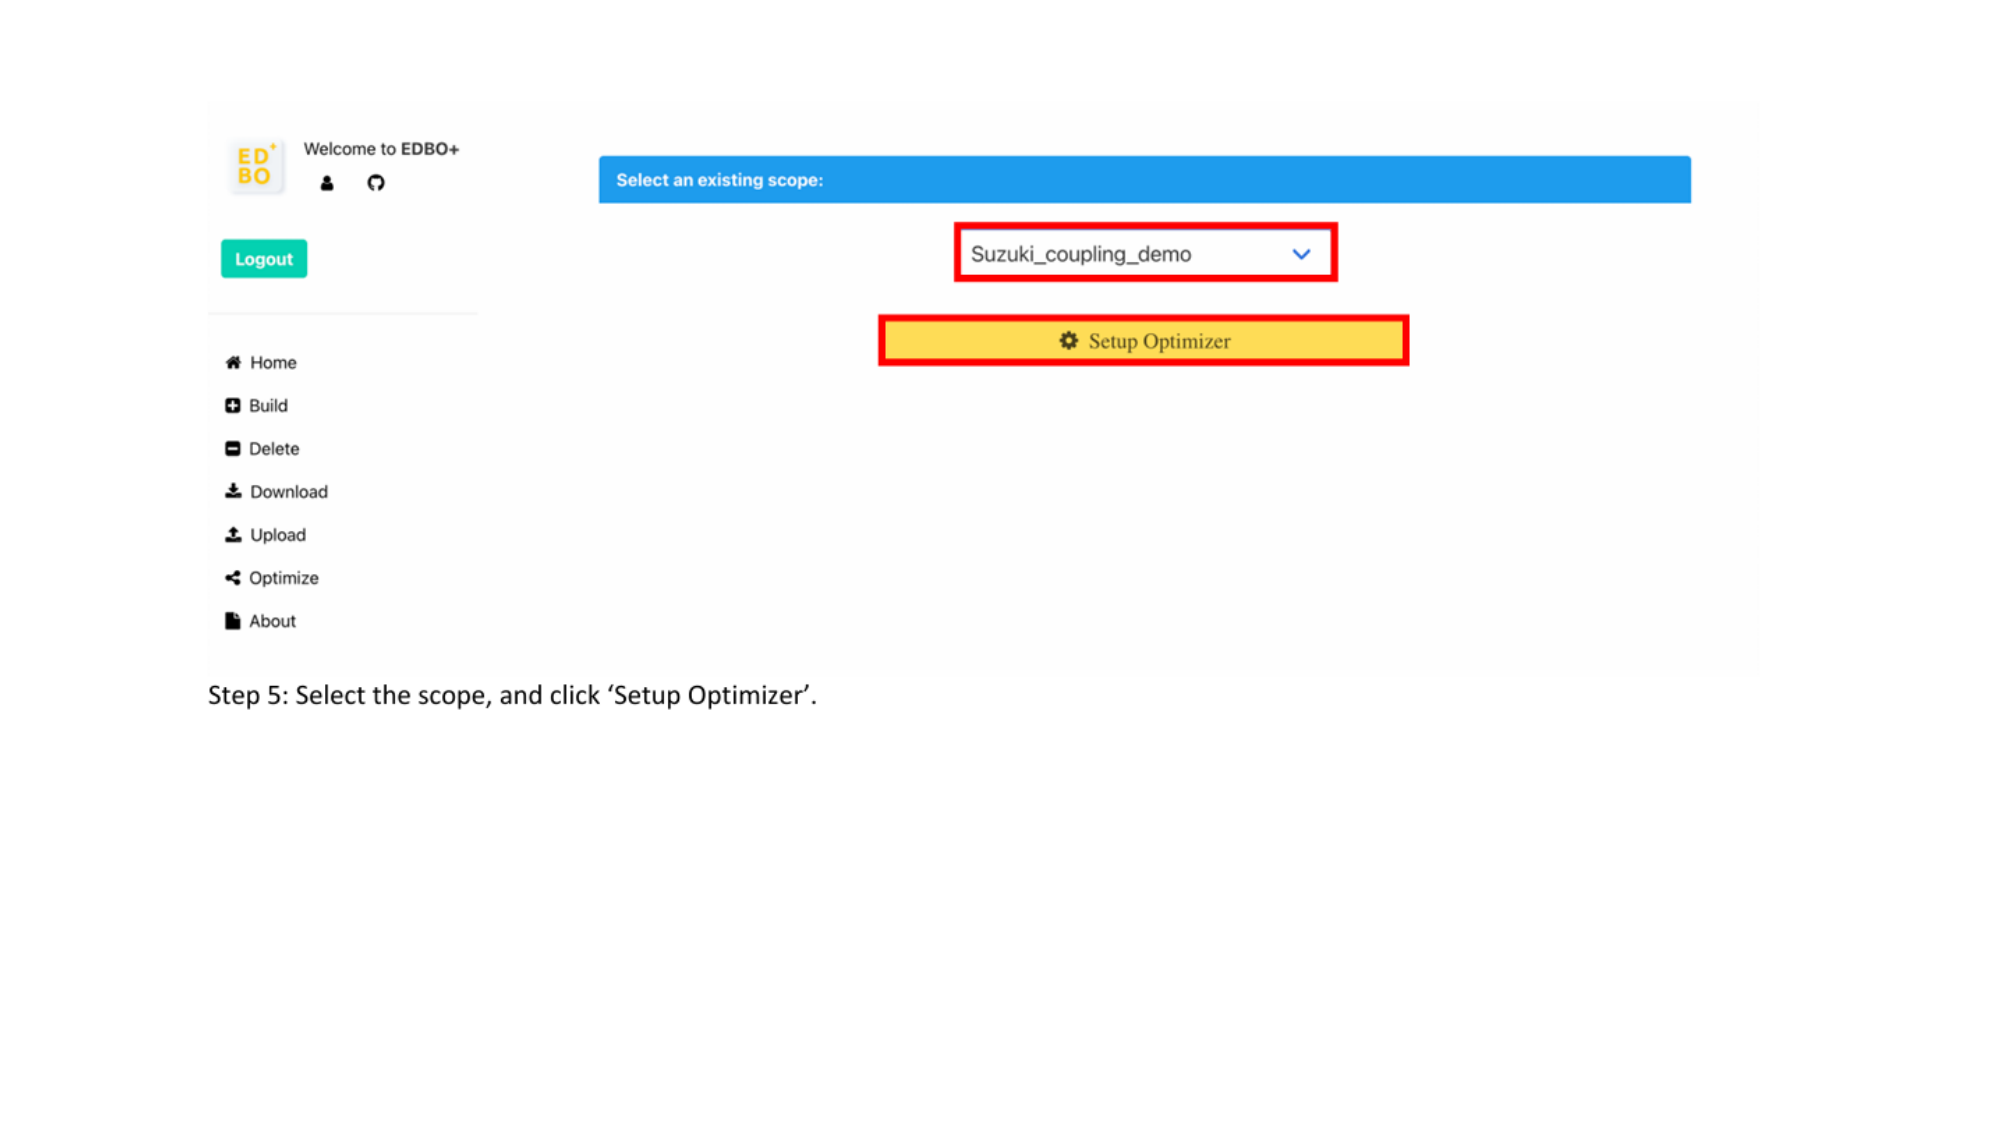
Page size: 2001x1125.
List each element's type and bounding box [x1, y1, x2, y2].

picture [115, 0, 1885, 1125]
